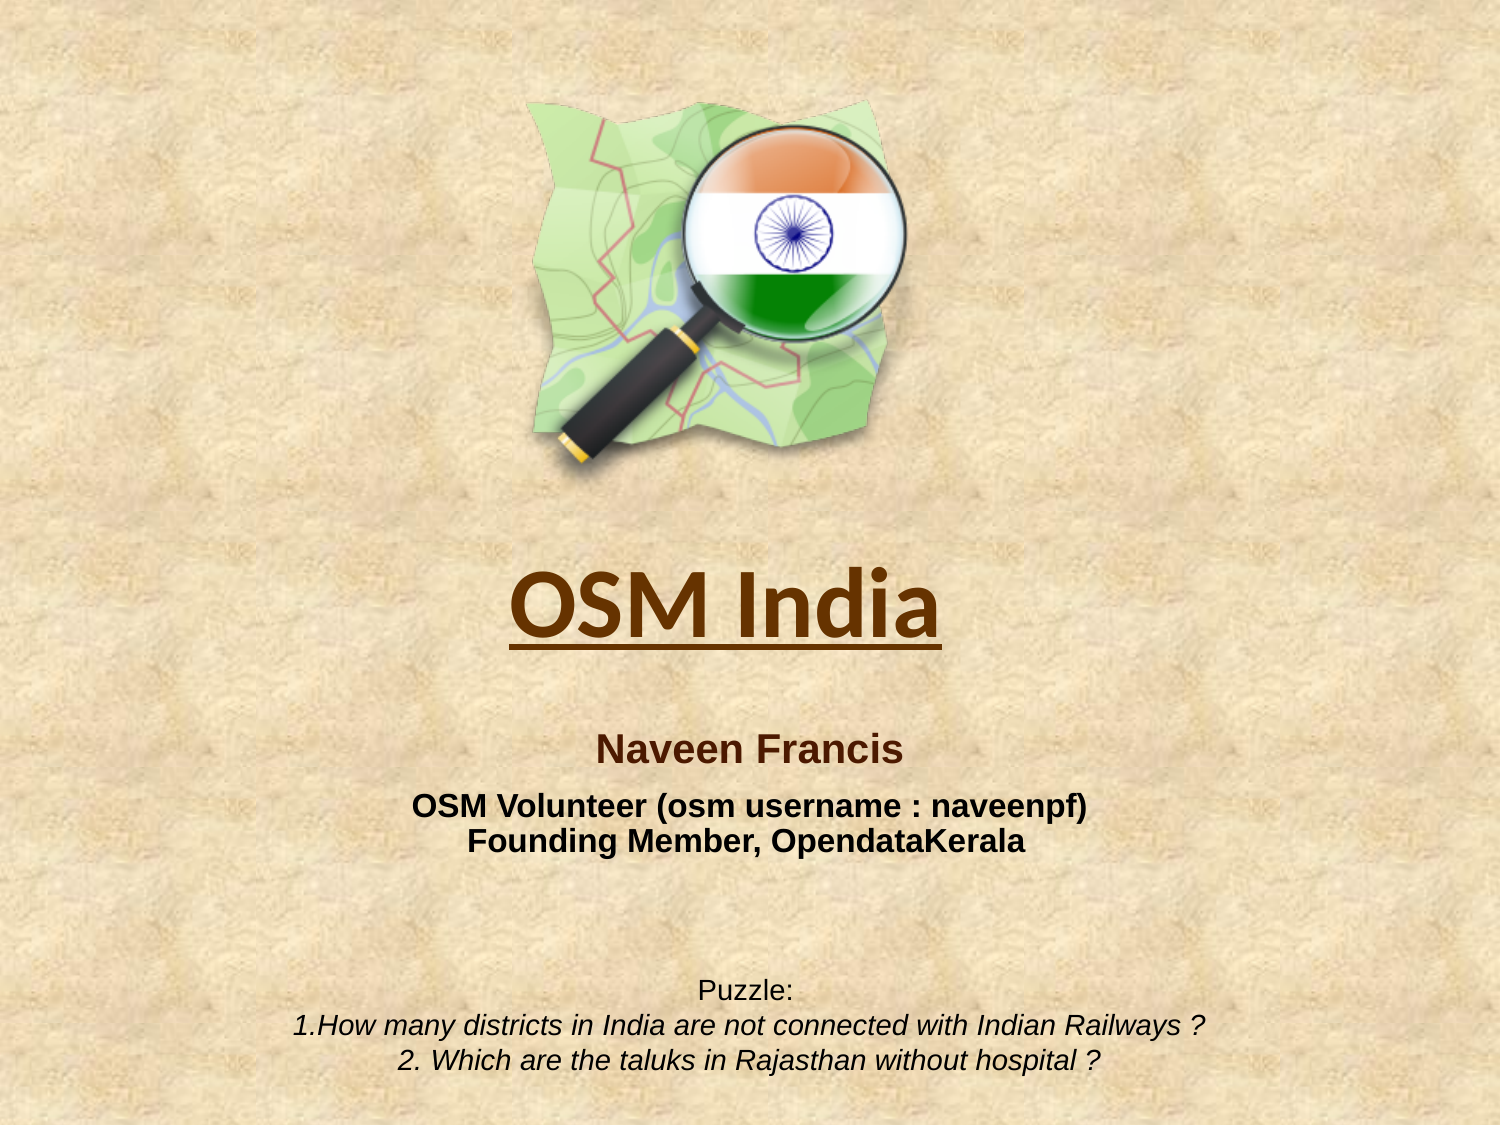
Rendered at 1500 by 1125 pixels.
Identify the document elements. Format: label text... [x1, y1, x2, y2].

text_box Puzzle: 1.How many districts in India are not connected with Indian Railways ? 2. Which are the taluks in Rajasthan without hospital ? [182, 956, 1318, 1092]
text_box OSM India [174, 529, 1277, 714]
text_box Naveen Francis OSM Volunteer (osm username : naveenpf) Founding Member, OpendataKerala [365, 714, 1135, 896]
picture [0, 0, 1500, 1125]
